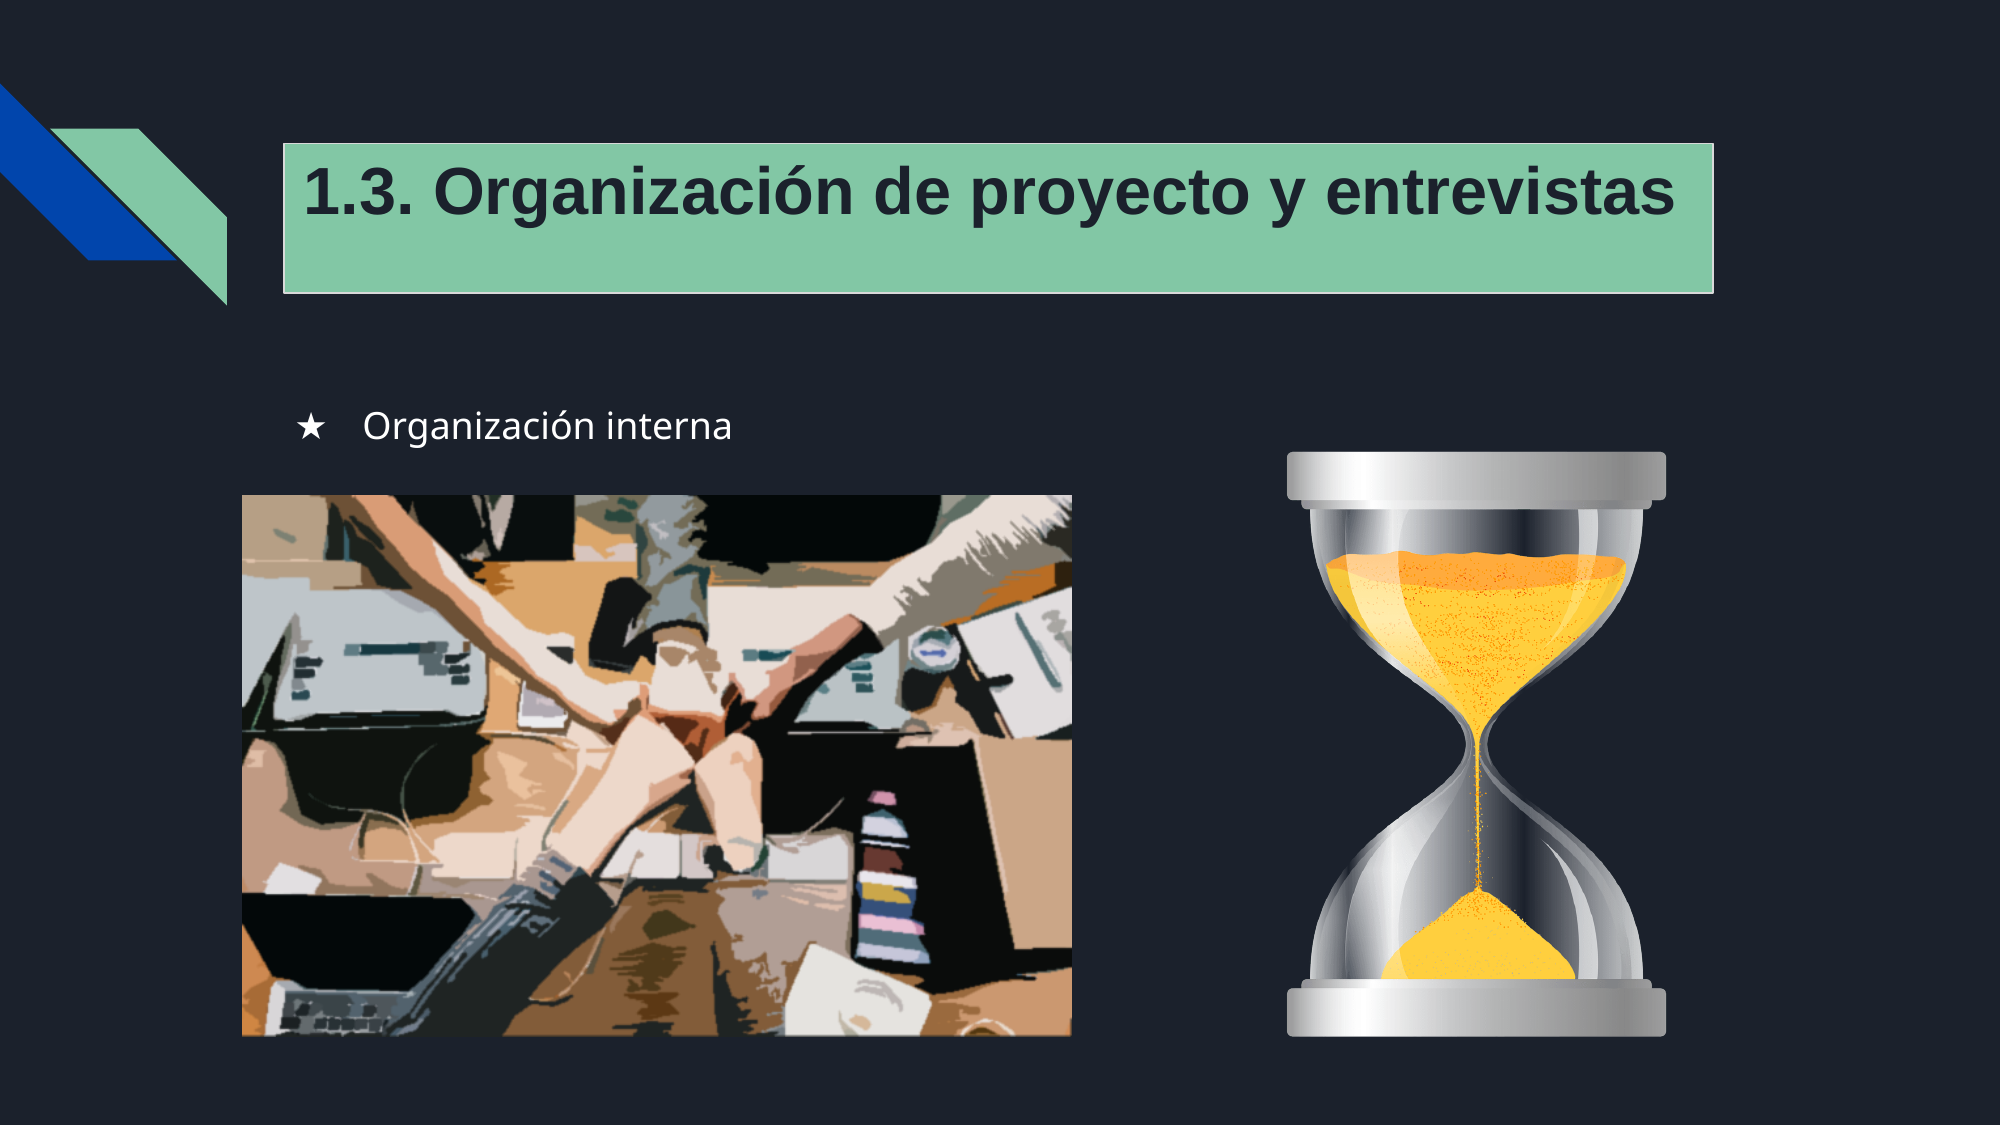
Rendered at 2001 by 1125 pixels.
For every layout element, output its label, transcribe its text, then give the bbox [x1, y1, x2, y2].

picture [1265, 405, 1689, 1083]
list Organización interna [242, 375, 1752, 662]
picture [242, 494, 1072, 1037]
text_box 1.3. Organización de proyecto y entrevistas [283, 143, 1713, 293]
